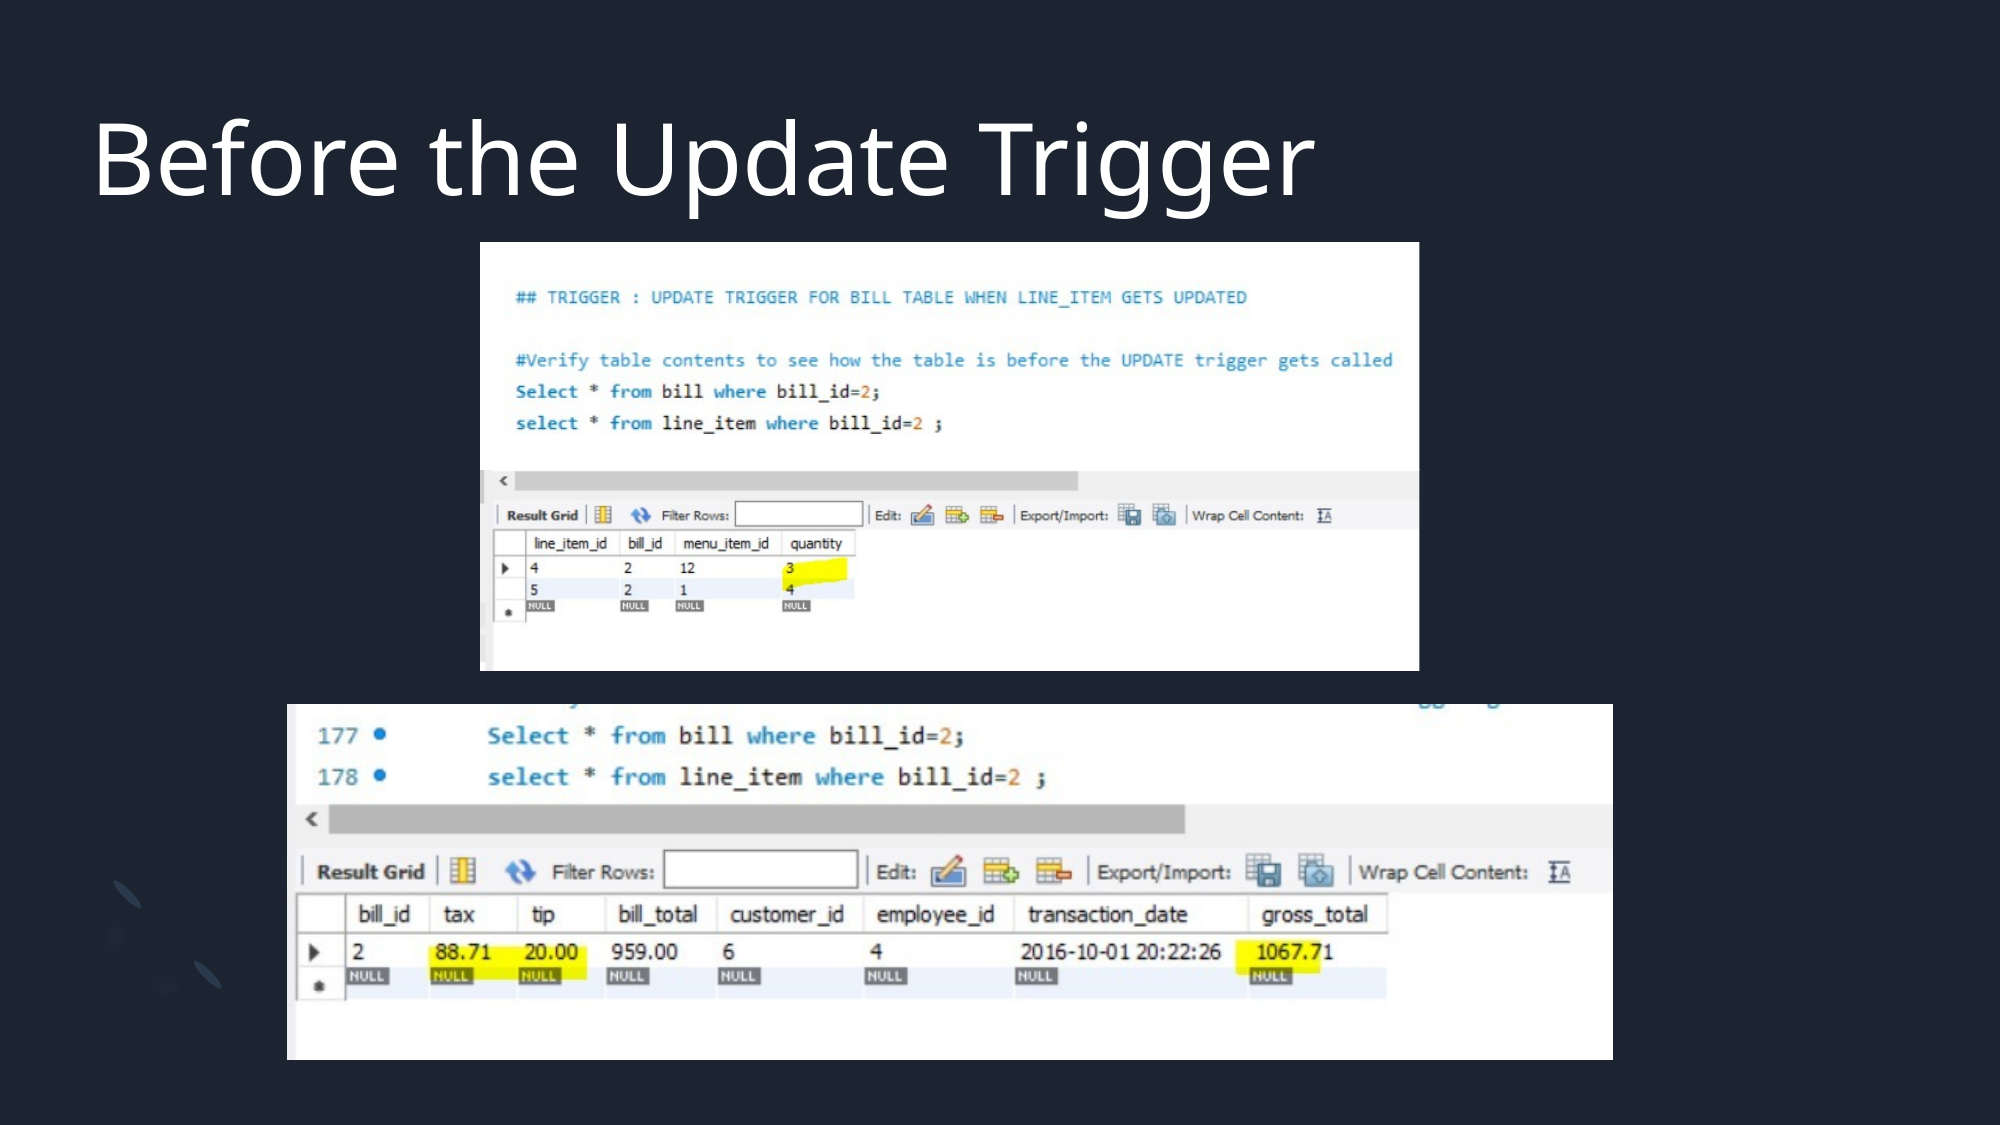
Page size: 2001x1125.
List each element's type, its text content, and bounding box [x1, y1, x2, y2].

picture [287, 704, 1613, 1060]
title Before the Update Trigger [90, 95, 1910, 243]
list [480, 470, 1420, 671]
picture [480, 242, 1420, 470]
